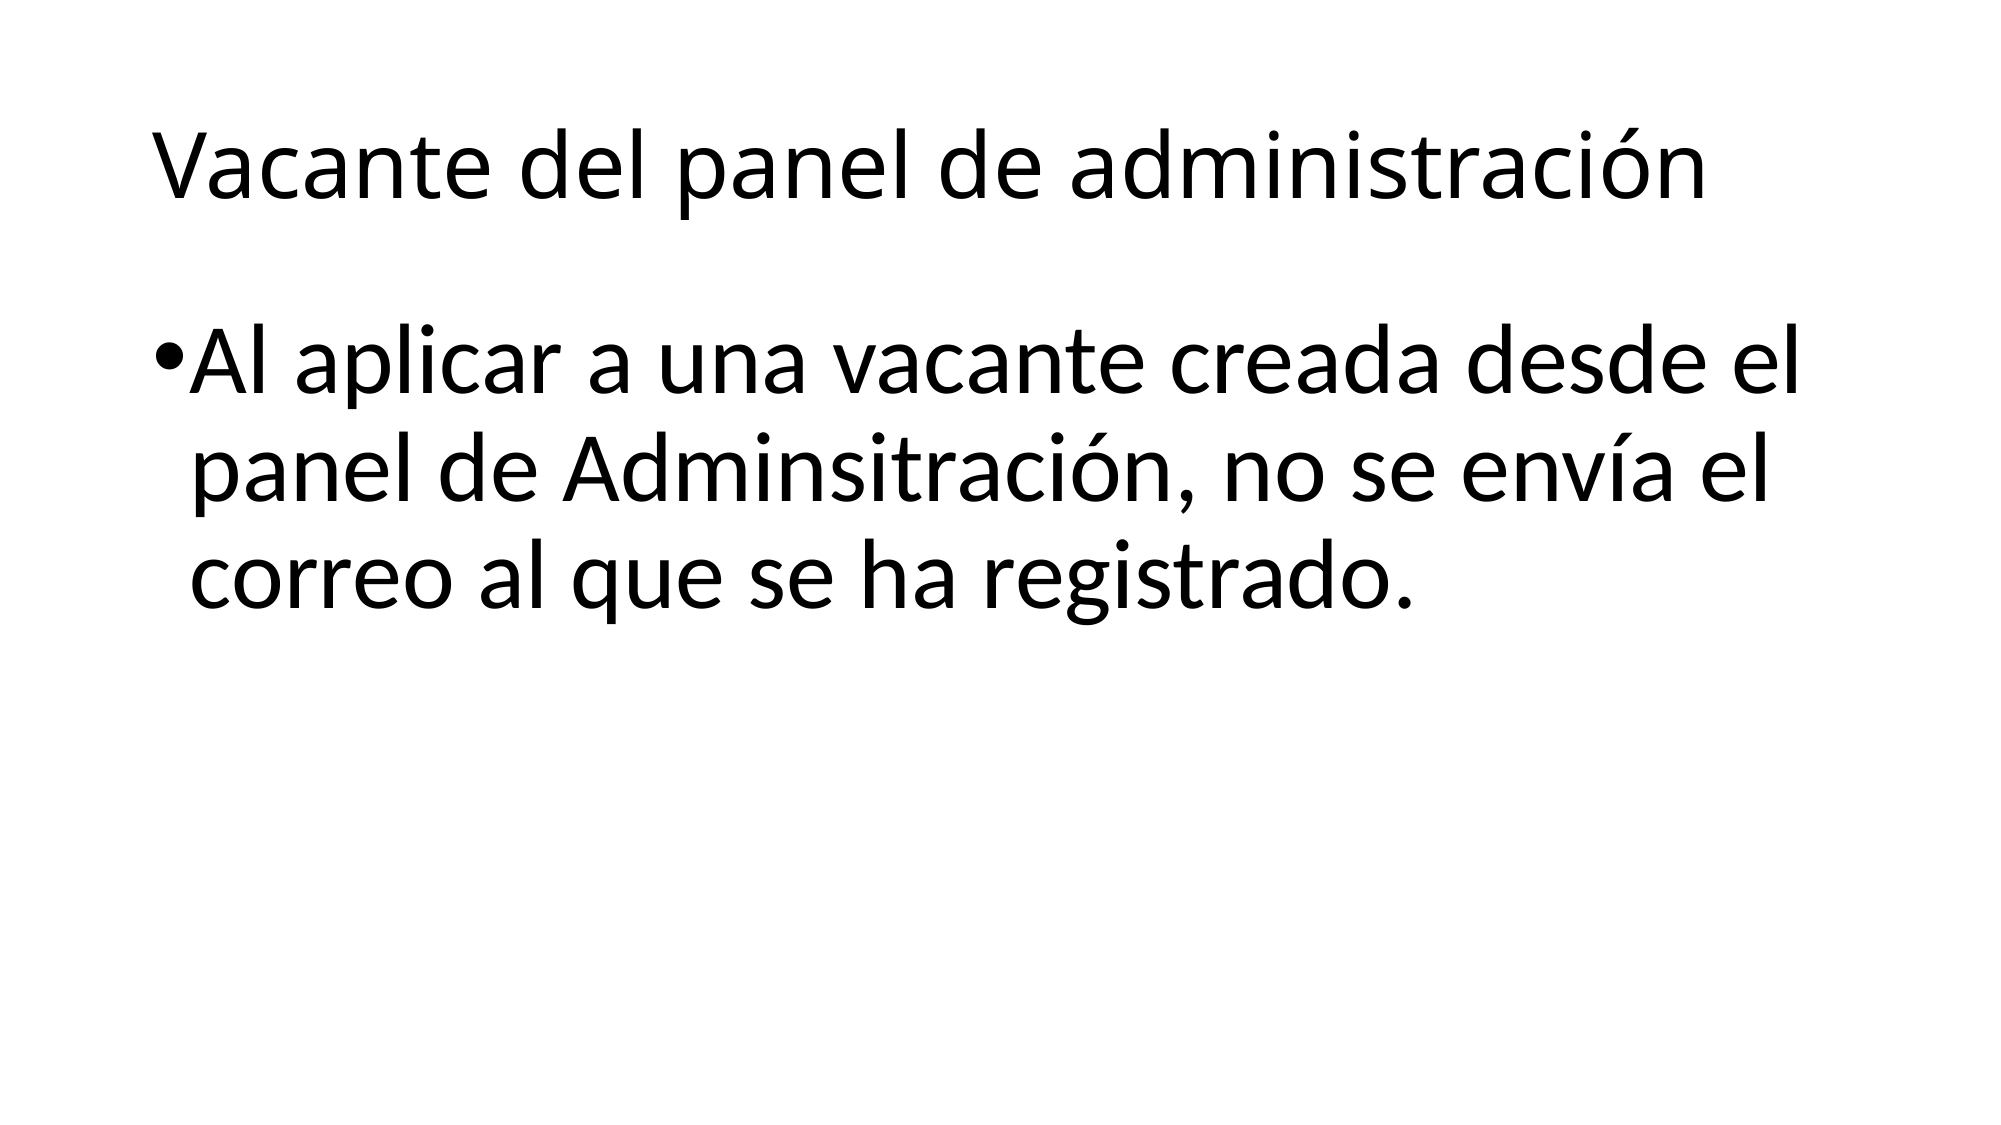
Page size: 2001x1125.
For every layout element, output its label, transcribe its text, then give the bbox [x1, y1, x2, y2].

title Vacante del panel de administración [137, 59, 1863, 278]
list Al aplicar a una vacante creada desde el panel de Adminsitración, no se envía el correo al que se ha registrado. [137, 299, 1863, 1014]
